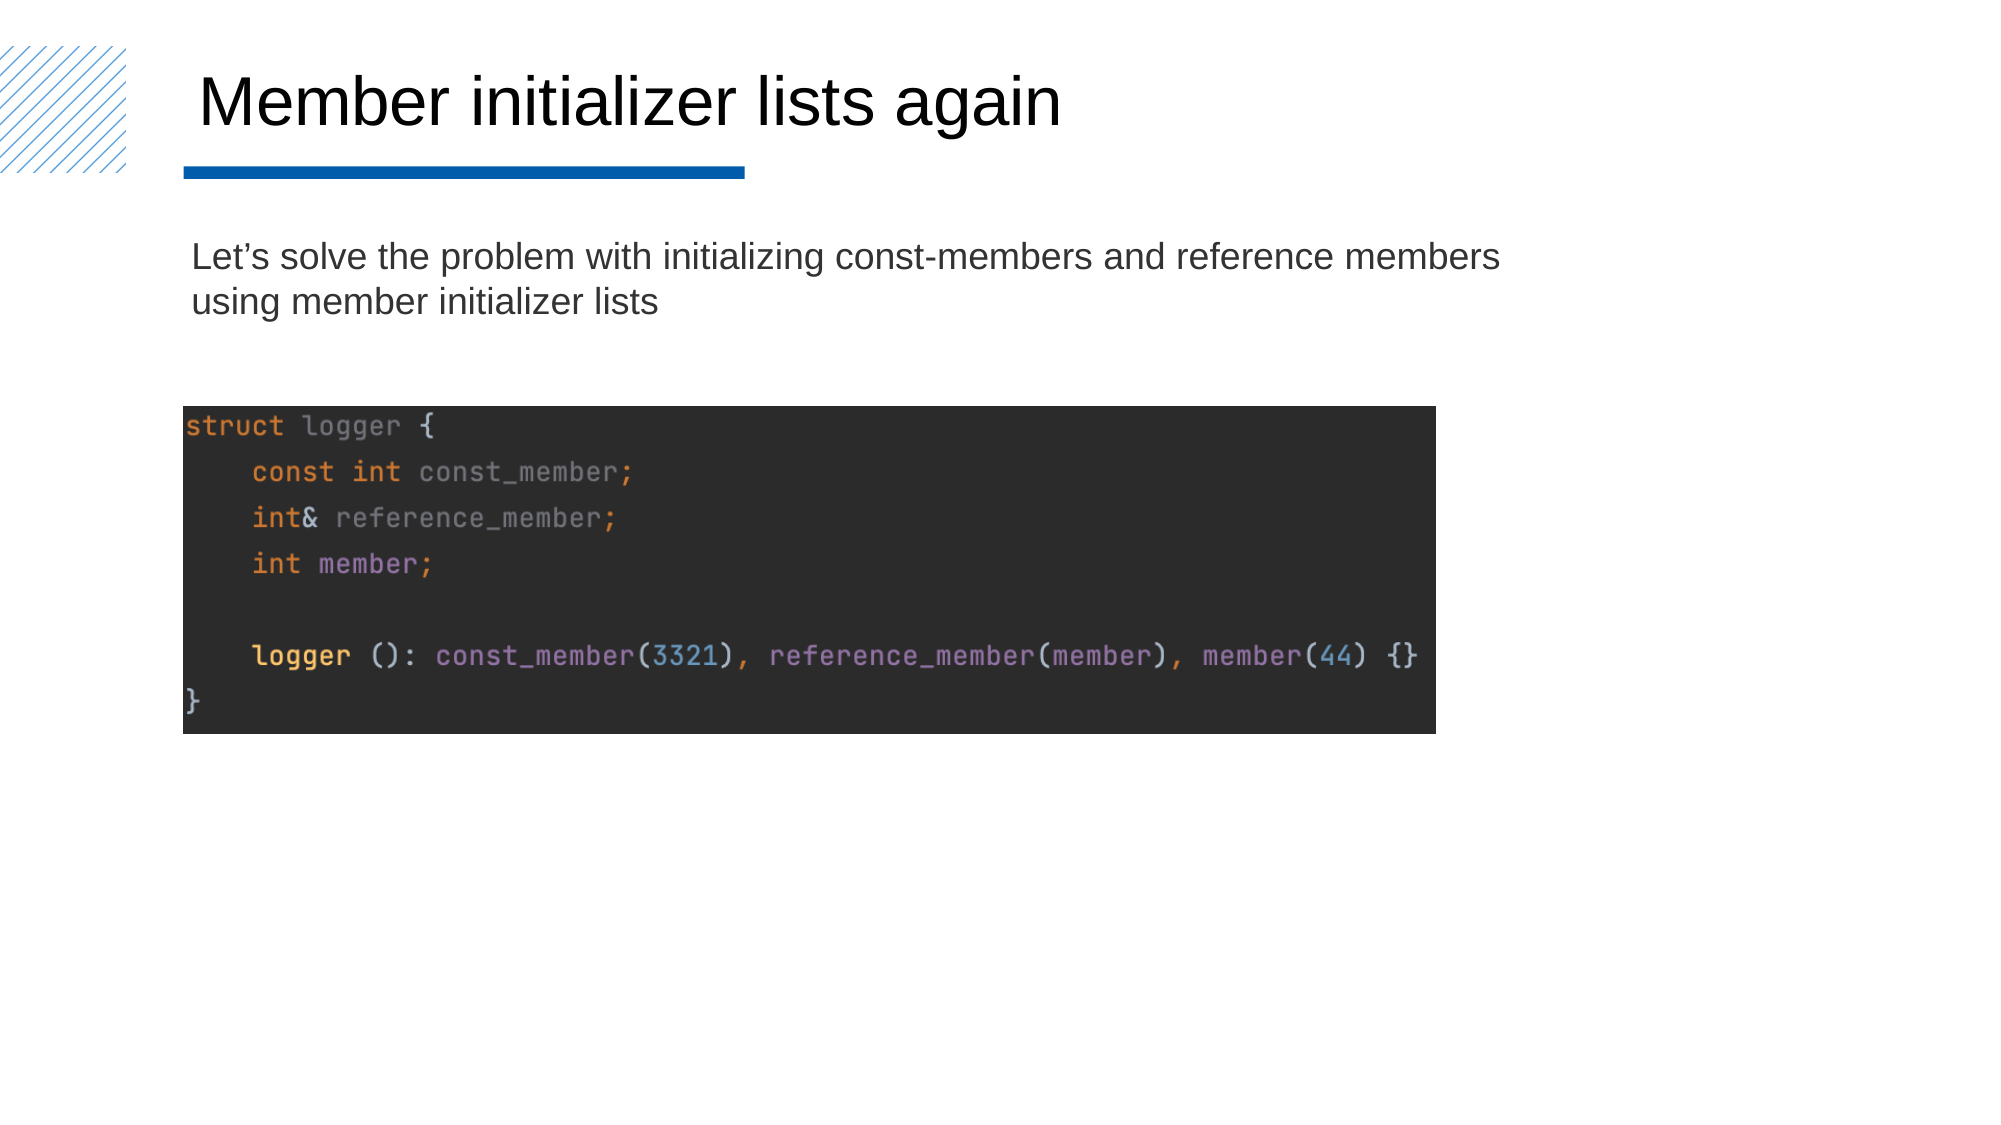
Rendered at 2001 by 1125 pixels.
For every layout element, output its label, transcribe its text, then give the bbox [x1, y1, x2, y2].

list Member initializer lists again [183, 58, 1780, 149]
picture [0, 46, 126, 173]
picture [183, 406, 1437, 734]
text_box Let’s solve the problem with initializing const-members and reference members using member initializer lists [183, 224, 1544, 330]
